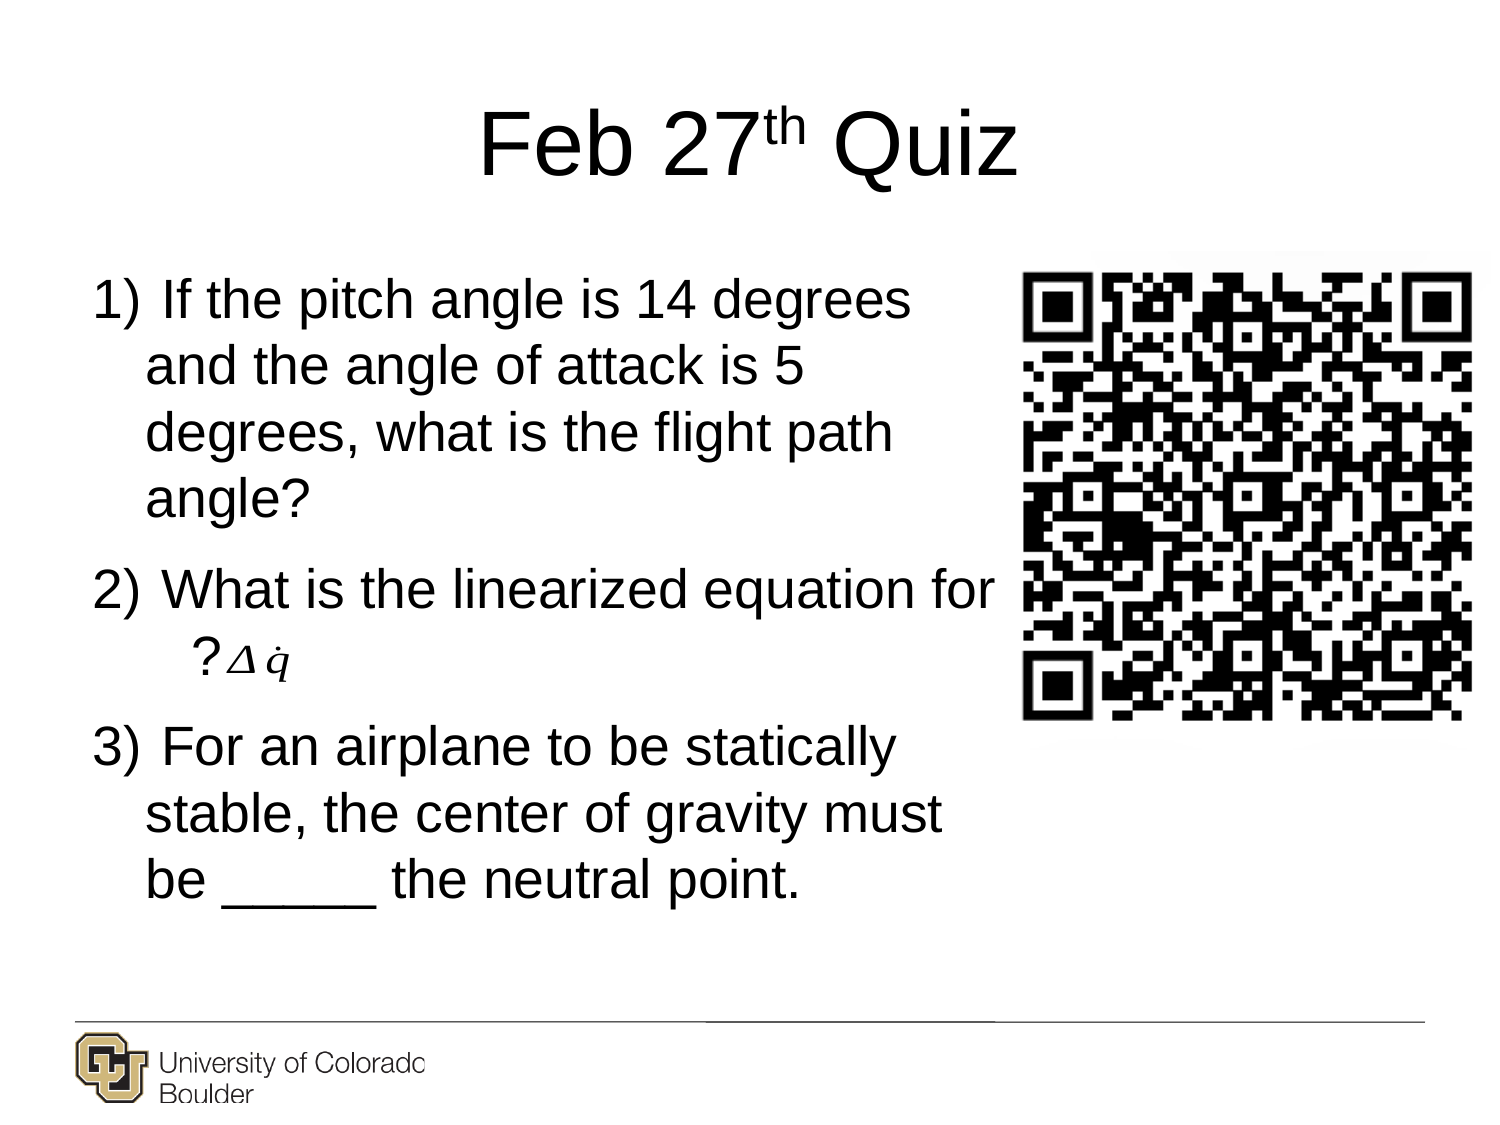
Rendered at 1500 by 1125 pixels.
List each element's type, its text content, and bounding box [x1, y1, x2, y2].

title Feb 27th Quiz [75, 44, 1425, 233]
list If the pitch angle is 14 degrees and the angle of attack is 5 degrees, what is the flight path angle? What is the linearized equation for ? For an airplane to be statically stable, the center of gravity must be _____ the neutral point. [75, 263, 1013, 916]
picture [1012, 251, 1491, 751]
